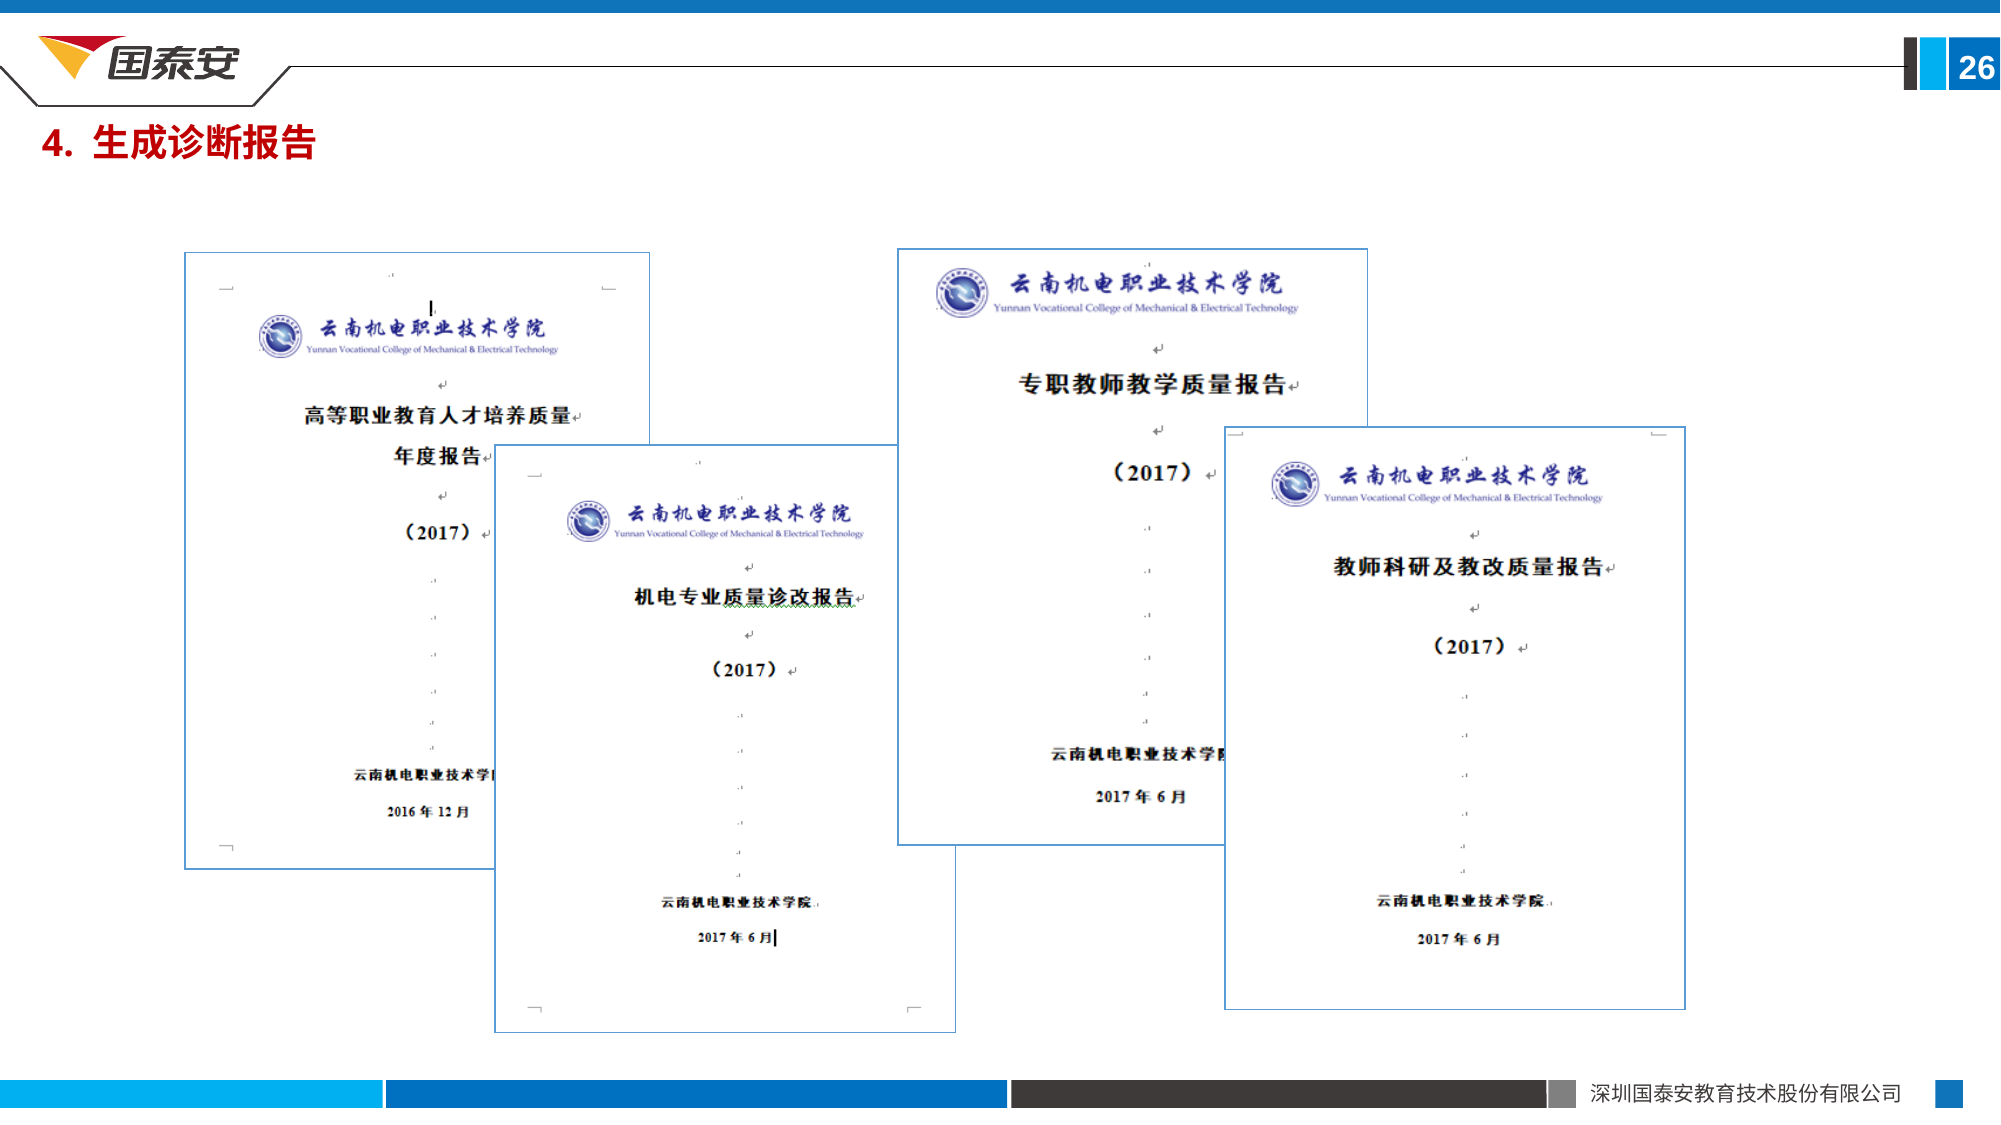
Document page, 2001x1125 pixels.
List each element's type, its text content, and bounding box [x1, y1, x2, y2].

text_box 26 [1944, 38, 2000, 94]
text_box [185, 249, 1685, 1032]
text_box 4. 生成诊断报告 [27, 111, 367, 172]
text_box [0, 66, 290, 106]
